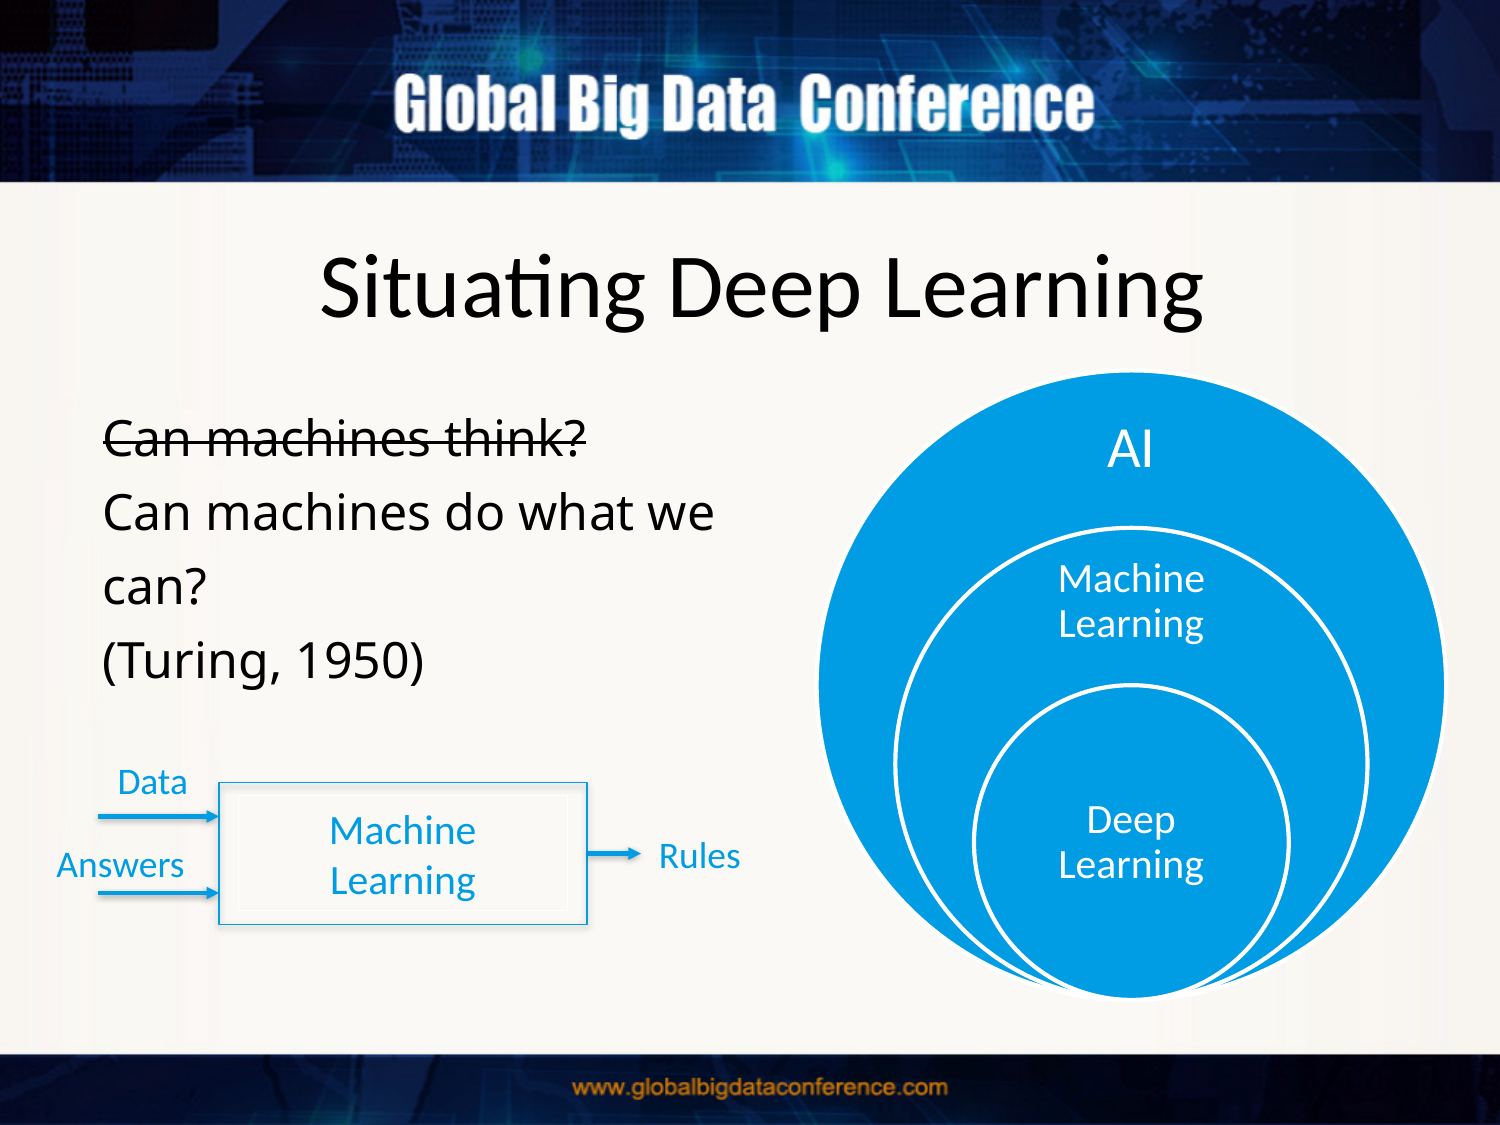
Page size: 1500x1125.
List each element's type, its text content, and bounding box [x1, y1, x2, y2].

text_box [32, 749, 764, 925]
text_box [650, 370, 1500, 1001]
text_box Can machines think? Can machines do what we can? (Turing, 1950) [87, 369, 648, 712]
picture [0, 0, 1500, 1125]
title Situating Deep Learning [87, 187, 1438, 369]
